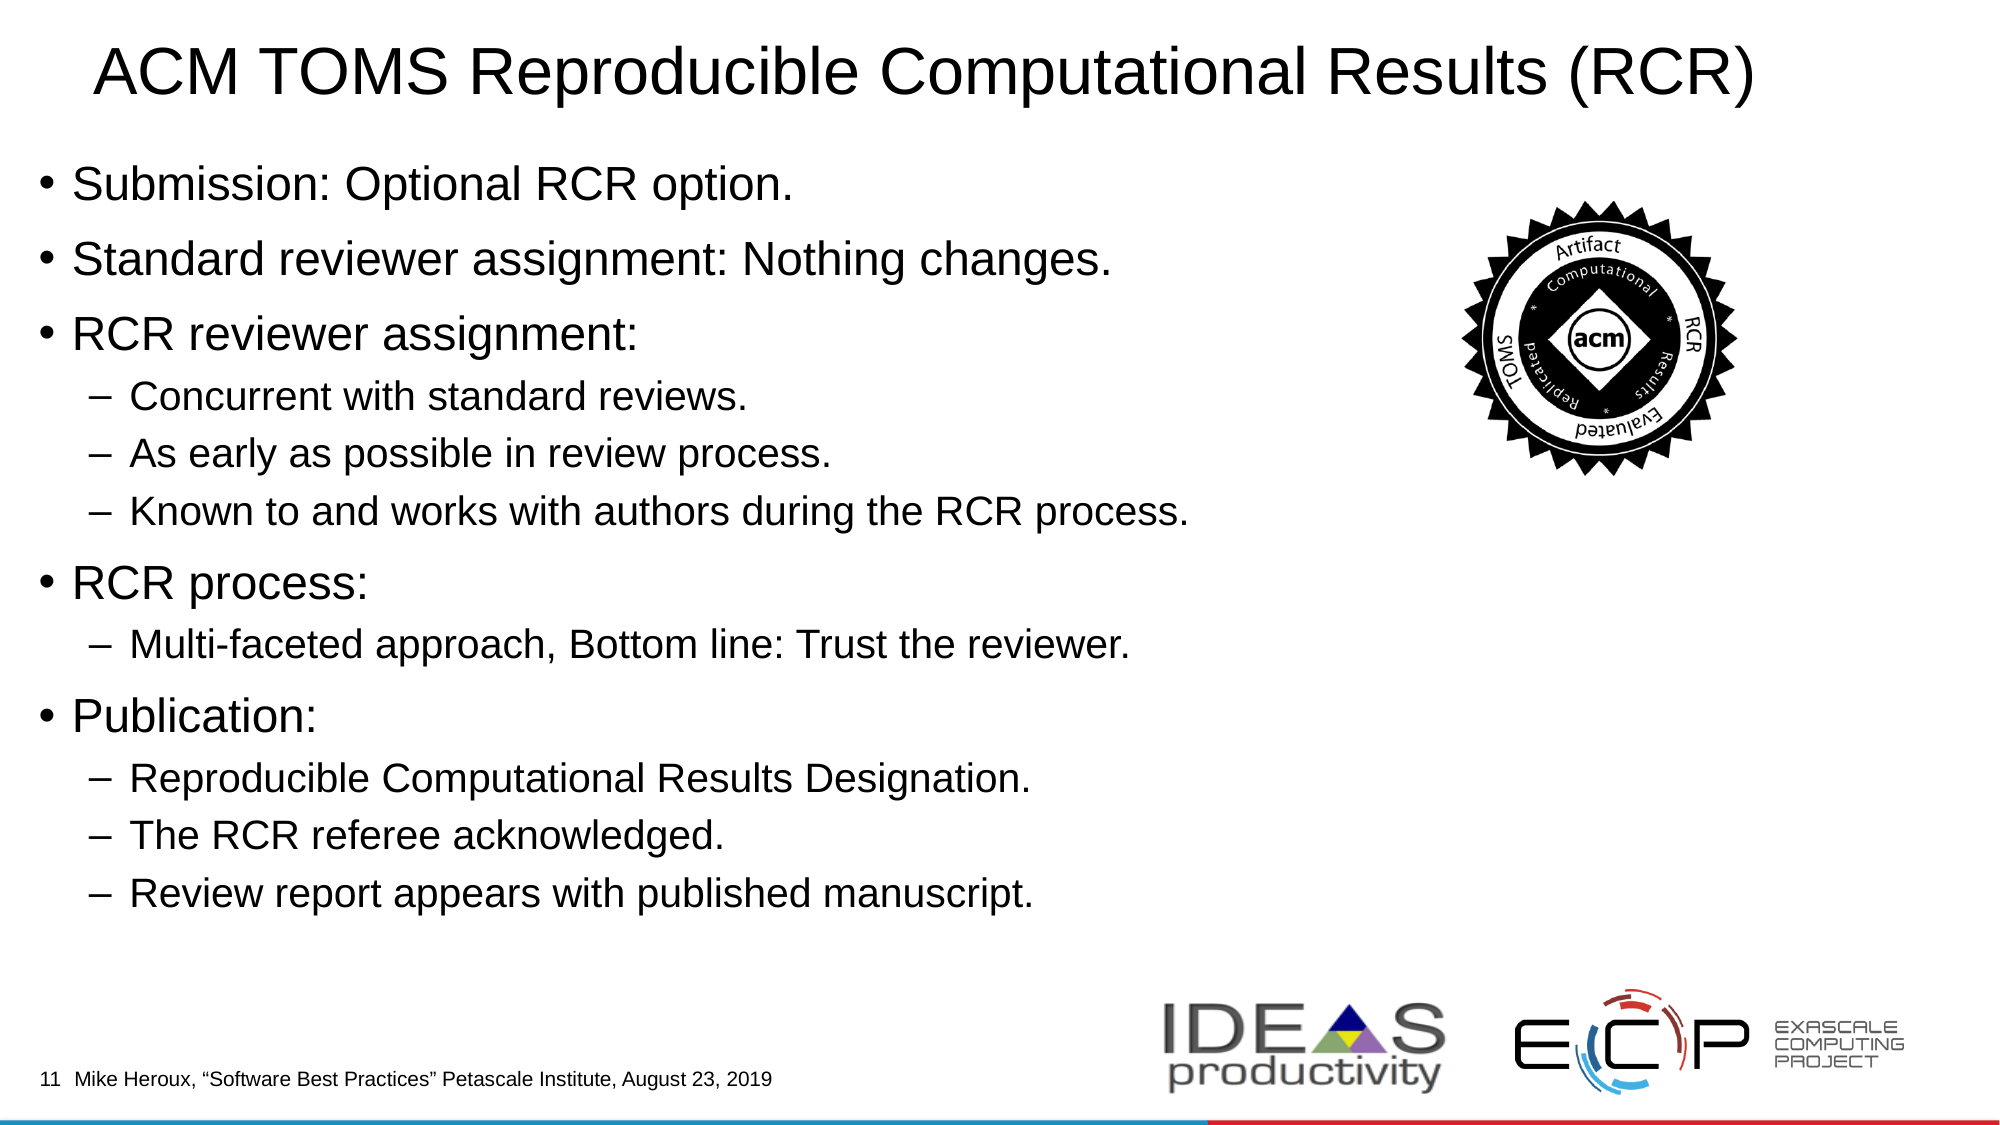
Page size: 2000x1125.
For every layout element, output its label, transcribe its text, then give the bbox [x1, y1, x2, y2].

picture [1515, 989, 1904, 1095]
list Submission: Optional RCR option. Standard reviewer assignment: Nothing changes. RCR reviewer assignment: Concurrent with standard reviews. As early as possible in review process. Known to and works with authors during the RCR process. RCR process: Multi-faceted approach, Bottom line: Trust the reviewer. Publication: Reproducible Computational Results Designation. The RCR referee acknowledged. Review report appears with published manuscript. [23, 151, 1926, 930]
picture [1152, 995, 1456, 1101]
picture [1457, 193, 1743, 482]
title ACM TOMS Reproducible Computational Results (RCR) [59, 32, 1926, 117]
